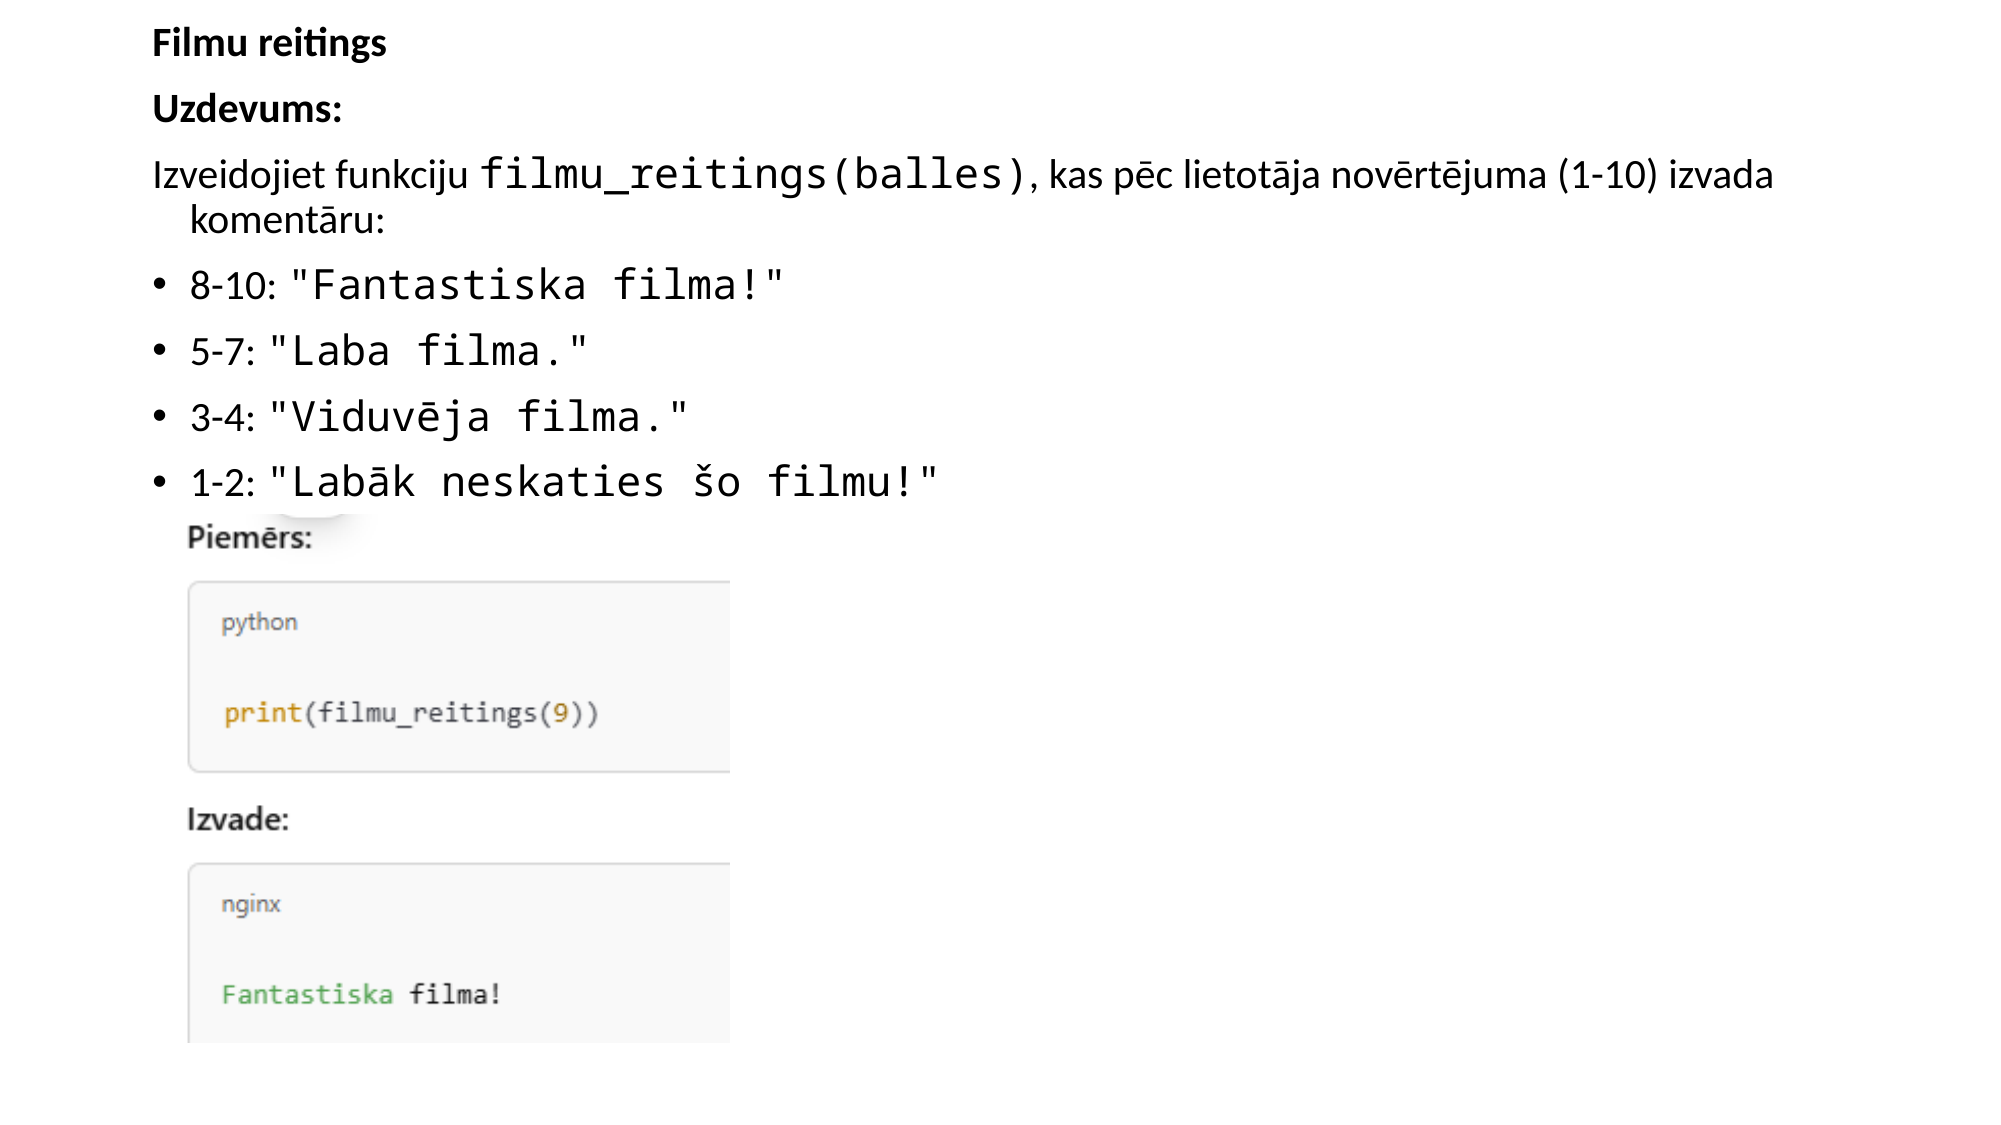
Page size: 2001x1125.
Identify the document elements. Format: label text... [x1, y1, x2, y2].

picture [178, 514, 731, 1043]
list Filmu reitings Uzdevums: Izveidojiet funkciju filmu_reitings(balles), kas pēc lietotāja novērtējuma (1-10) izvada komentāru: 8-10: "Fantastiska filma!" 5-7: "Laba filma." 3-4: "Viduvēja filma." 1-2: "Labāk neskaties šo filmu!" [137, 12, 1863, 1014]
